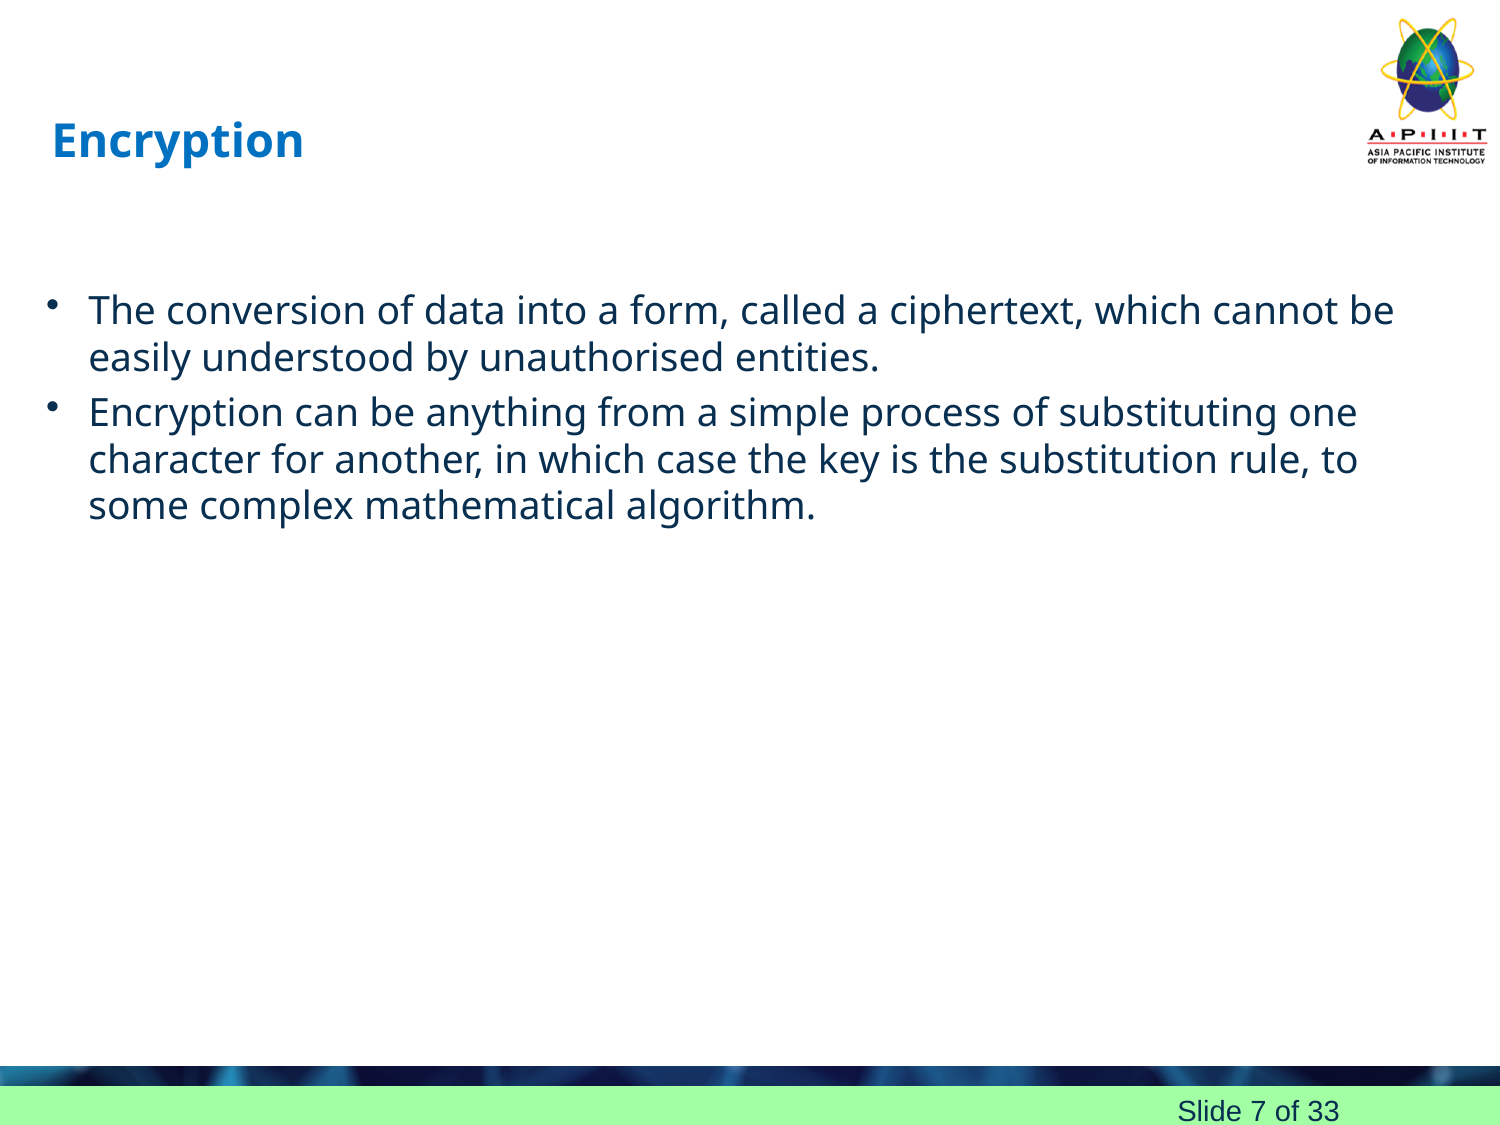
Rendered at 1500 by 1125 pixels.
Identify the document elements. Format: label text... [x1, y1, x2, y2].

picture [1353, 0, 1500, 182]
picture [0, 1066, 1500, 1086]
title Encryption [36, 45, 1323, 233]
slide_number Slide 7 of 33 [1162, 1085, 1500, 1122]
list The conversion of data into a form, called a ciphertext, which cannot be easily understood by unauthorised entities. Encryption can be anything from a simple process of substituting one character for another, in which case the key is the substitution rule, to some complex mathematical algorithm. [31, 278, 1477, 1021]
